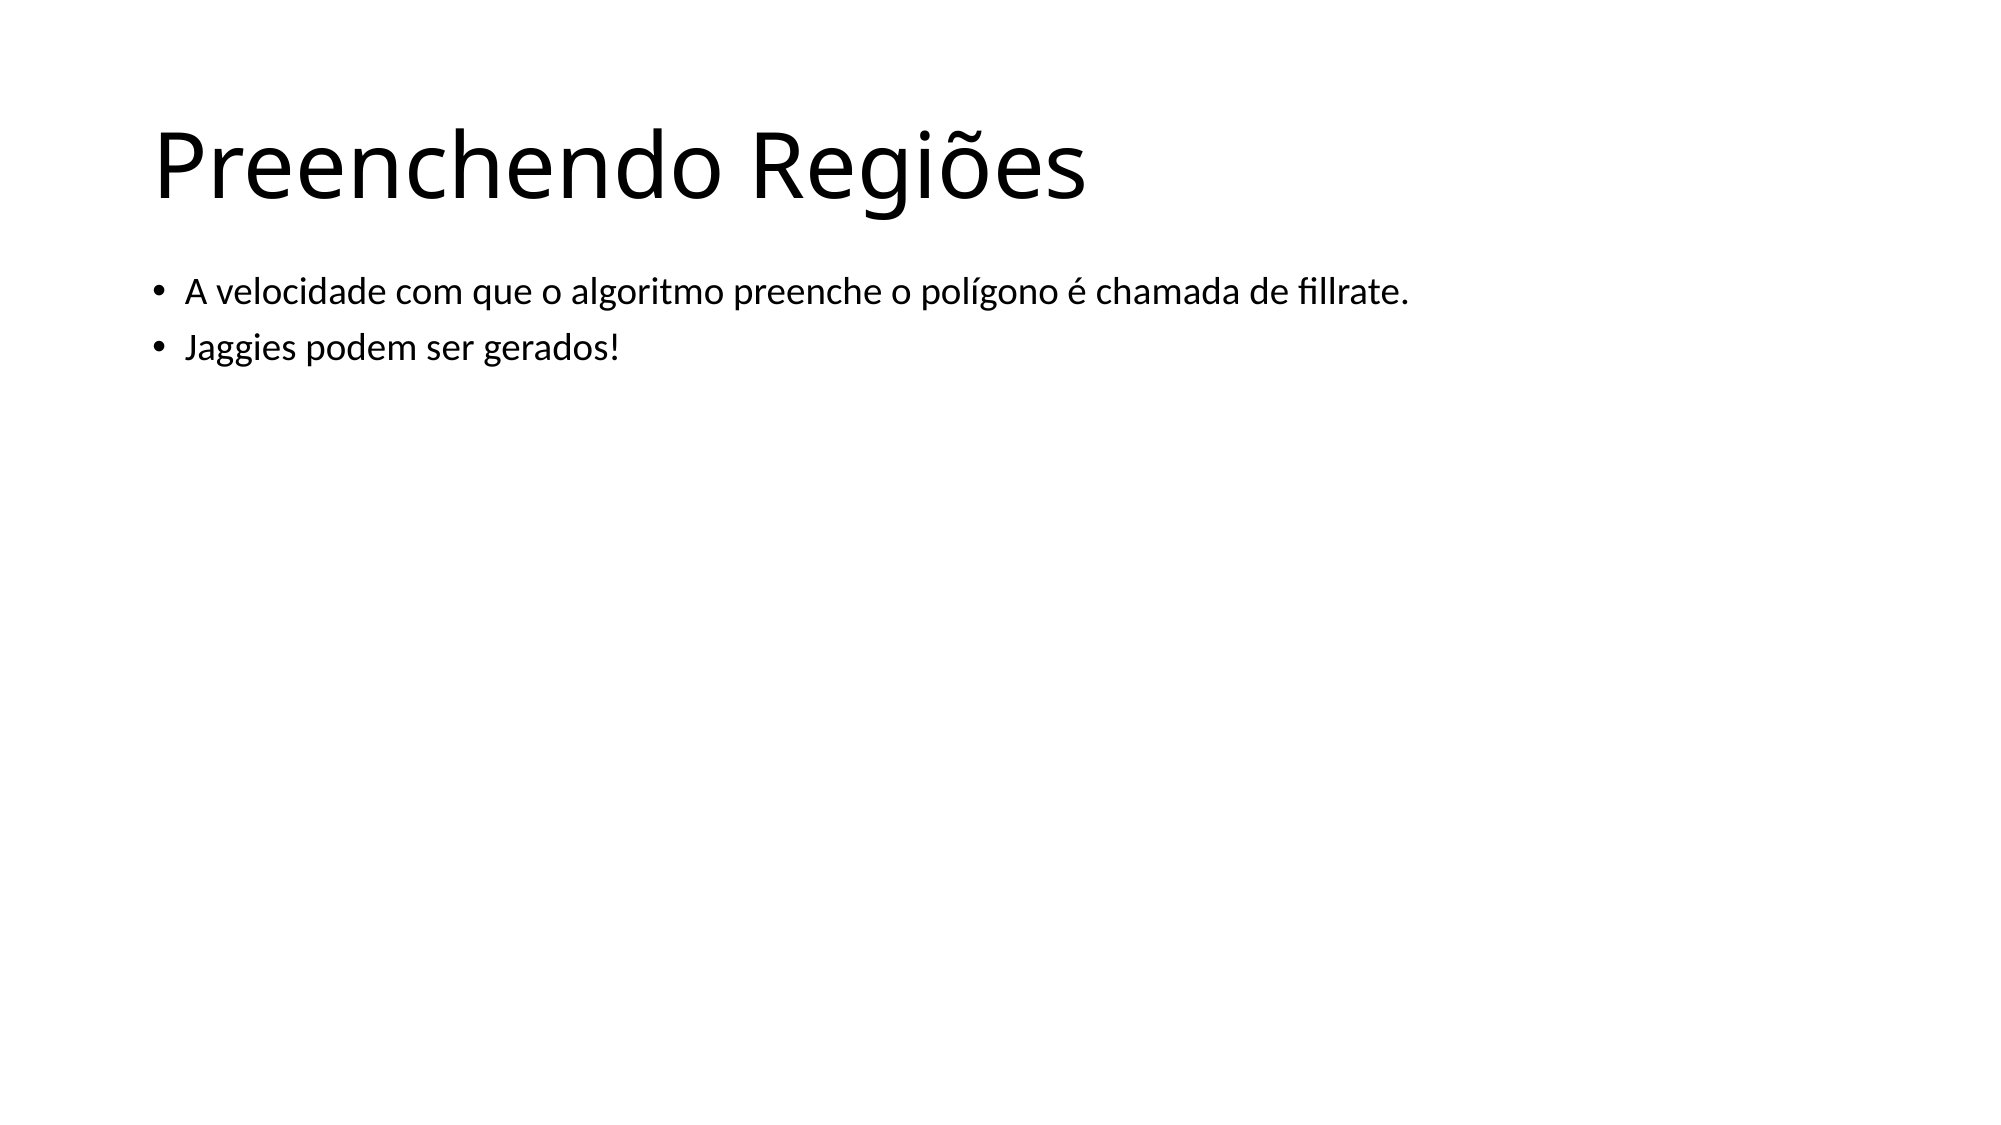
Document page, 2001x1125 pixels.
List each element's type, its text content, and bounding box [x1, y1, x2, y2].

list A velocidade com que o algoritmo preenche o polígono é chamada de fillrate. Jaggies podem ser gerados! [137, 263, 1863, 378]
title Preenchendo Regiões [137, 59, 1863, 263]
